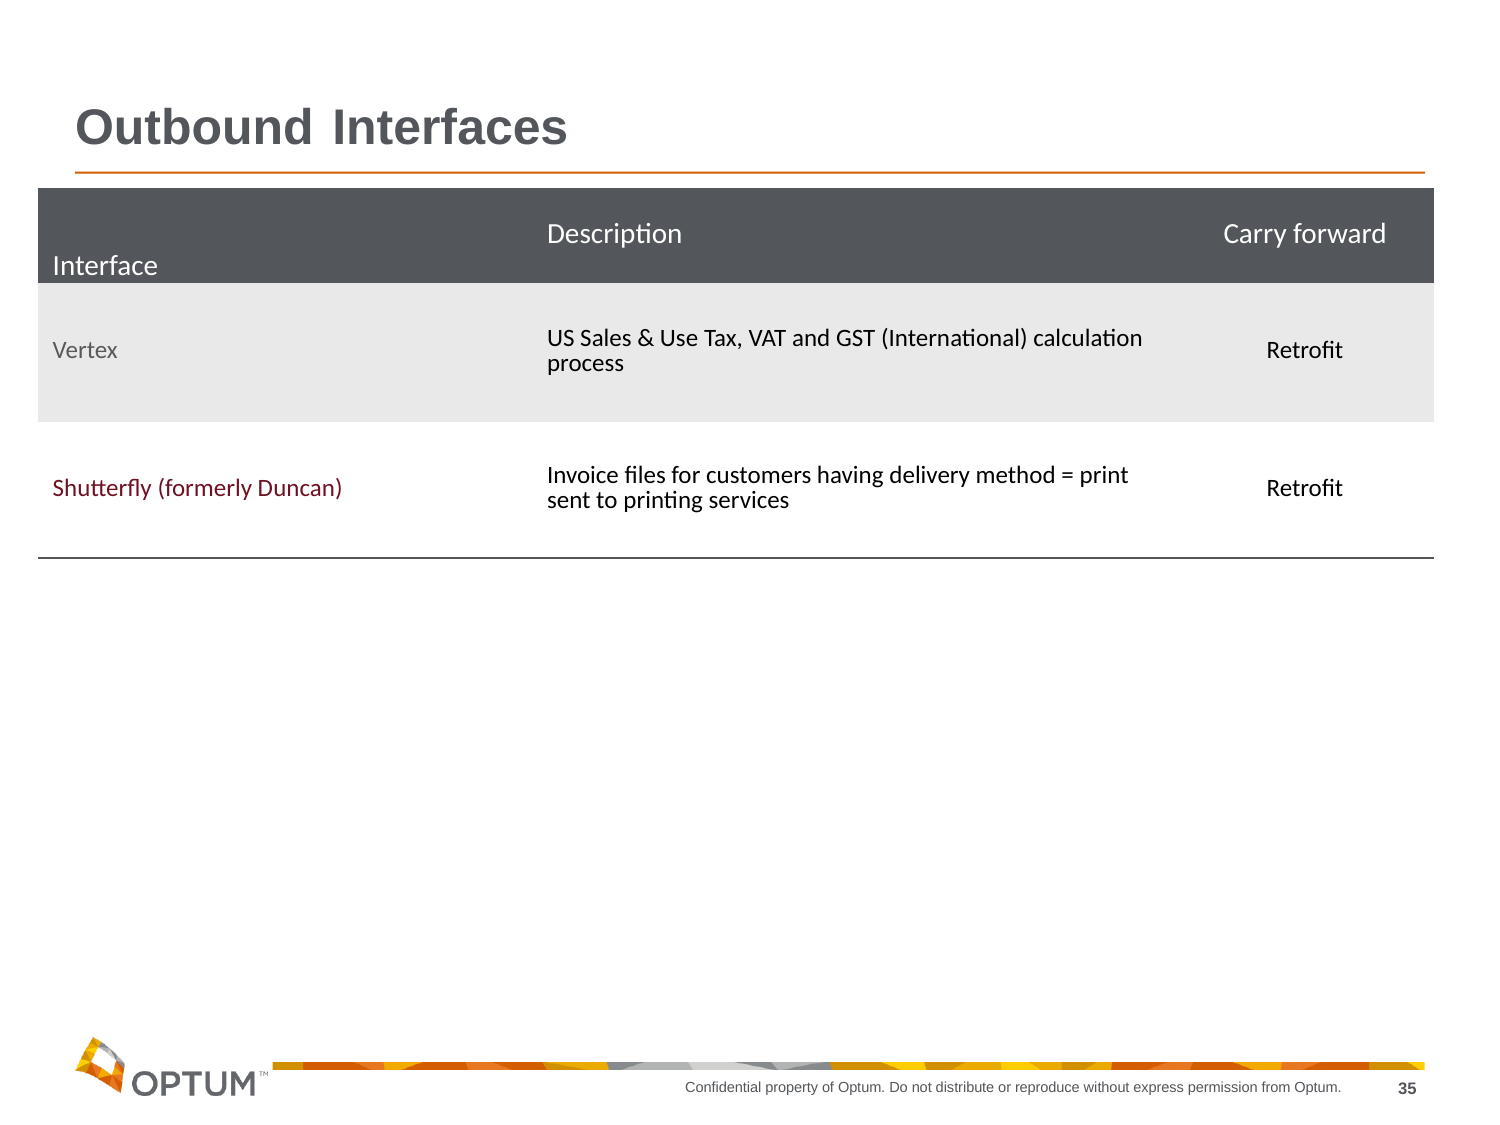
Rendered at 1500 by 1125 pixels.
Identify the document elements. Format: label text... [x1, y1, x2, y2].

table_cell Shutterfly (formerly Duncan) [38, 422, 532, 557]
table_header Description [532, 190, 1177, 283]
table_header Interface [38, 190, 532, 283]
table_cell Vertex [38, 283, 532, 422]
table_header Carry forward [1177, 190, 1434, 283]
picture [75, 1037, 268, 1096]
table_cell Retrofit [1177, 283, 1434, 422]
title Outbound Interfaces [75, 31, 1425, 158]
table_cell Retrofit [1177, 422, 1434, 557]
table_cell US Sales & Use Tax, VAT and GST (International) calculation process [532, 283, 1177, 422]
picture [273, 1062, 1425, 1070]
table_cell Invoice files for customers having delivery method = print sent to printing services [532, 422, 1177, 557]
